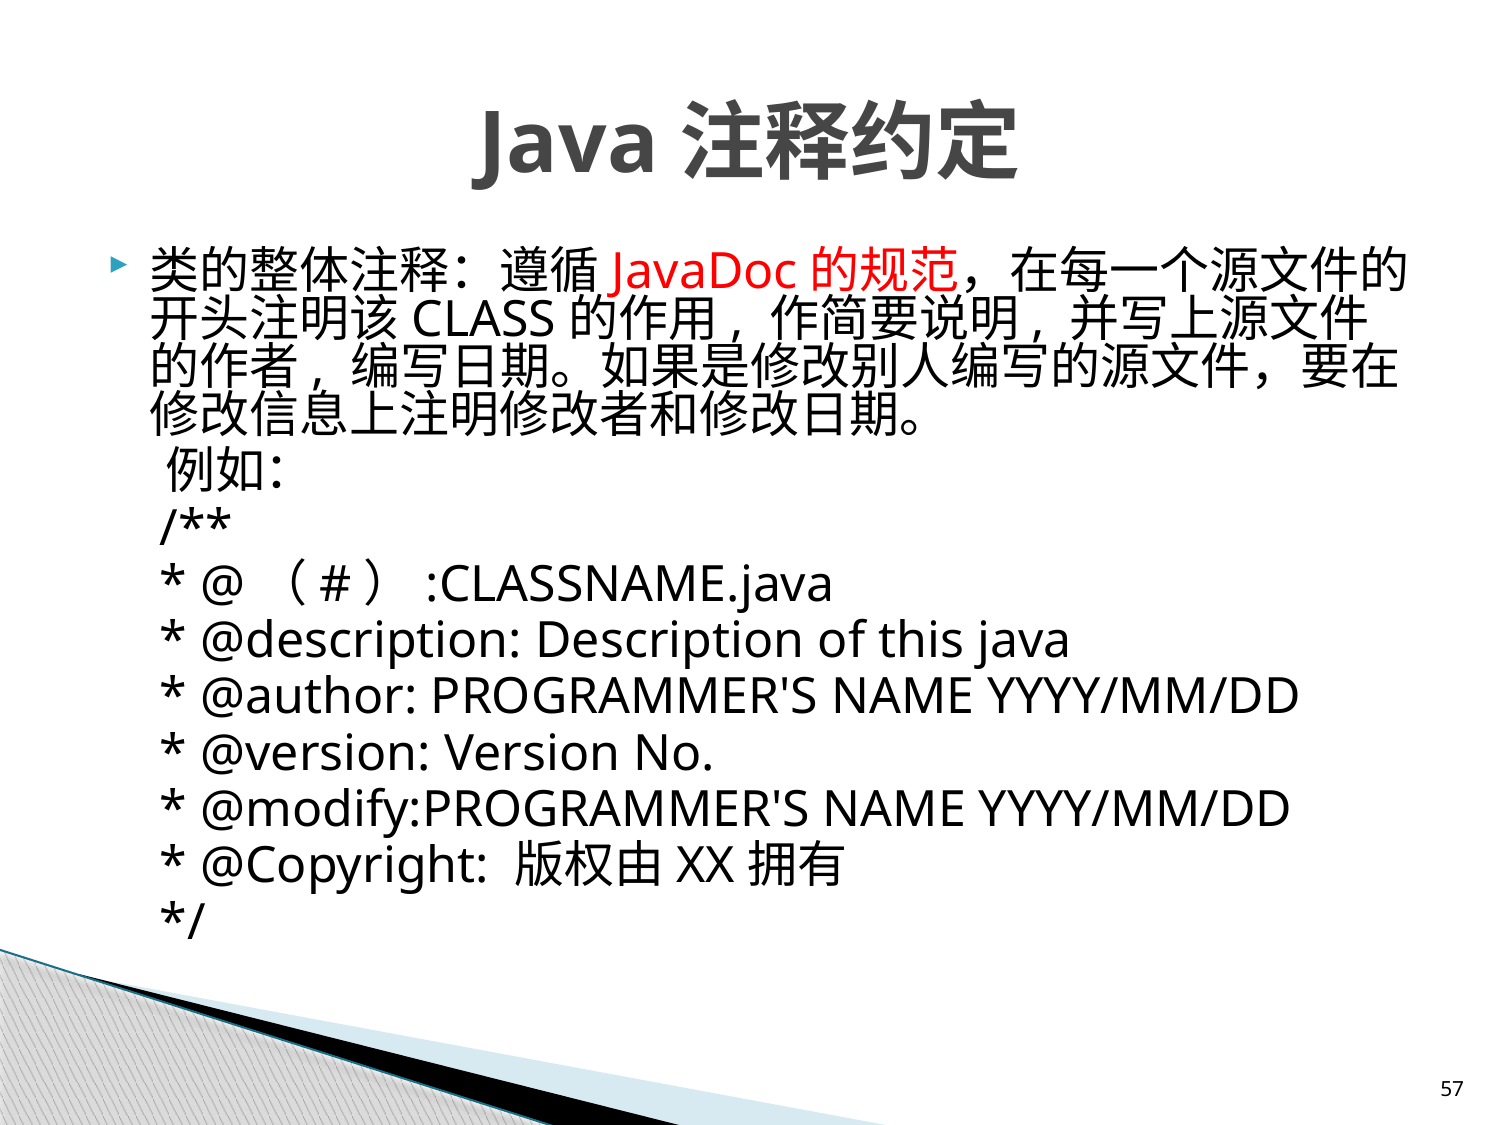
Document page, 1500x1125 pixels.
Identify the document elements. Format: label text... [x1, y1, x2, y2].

list 类的整体注释：遵循JavaDoc的规范，在每一个源文件的开头注明该CLASS的作用, 作简要说明, 并写上源文件的作者, 编写日期。如果是修改别人编写的源文件，要在修改信息上注明修改者和修改日期。 例如： /** * @（#）:CLASSNAME.java * @description: Description of this java * @author: PROGRAMMER'S NAME YYYY/MM/DD * @version: Version No. * @modify:PROGRAMMER'S NAME YYYY/MM/DD * @Copyright: 版权由XX拥有 */ [75, 242, 1425, 986]
title Java注释约定 [75, 45, 1425, 233]
slide_number 57 [1418, 1051, 1479, 1112]
